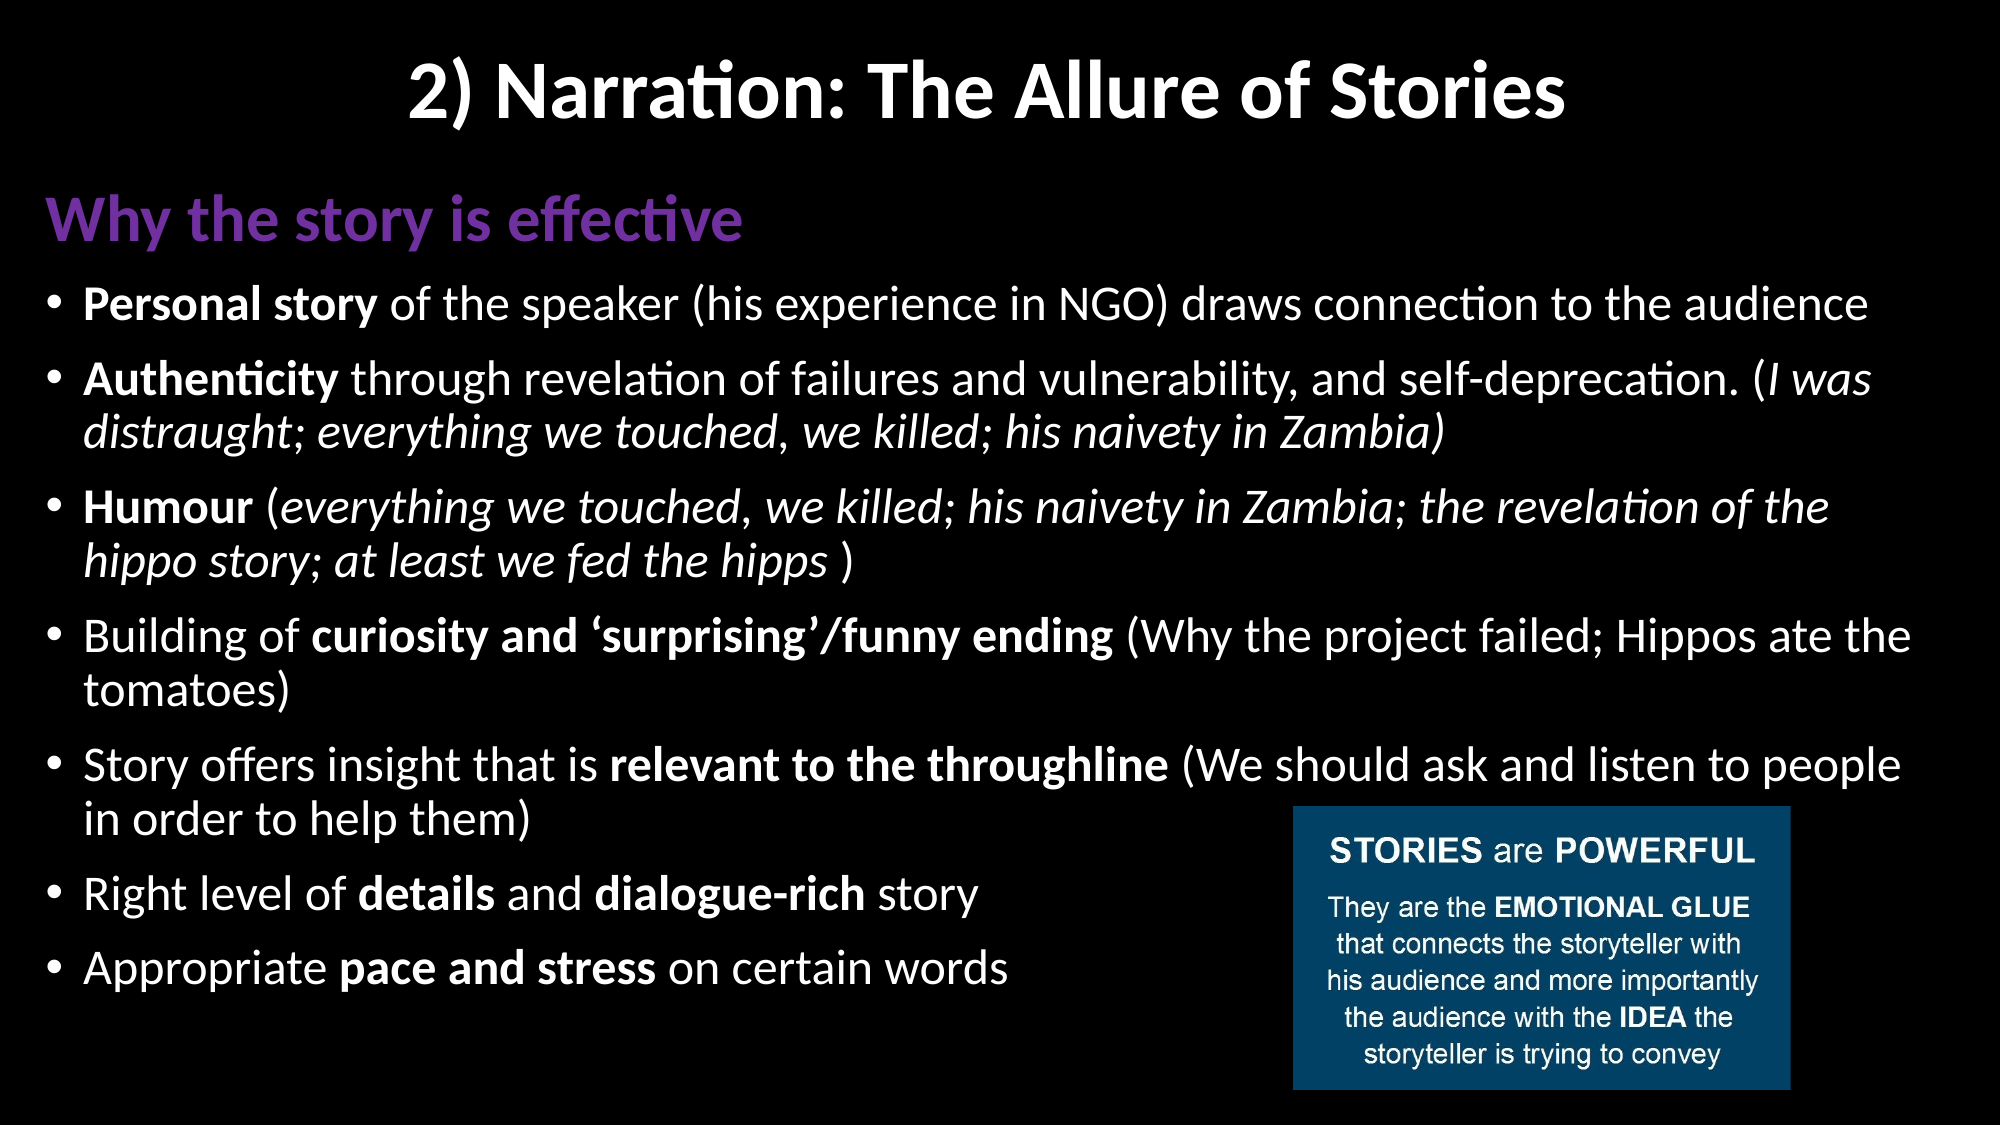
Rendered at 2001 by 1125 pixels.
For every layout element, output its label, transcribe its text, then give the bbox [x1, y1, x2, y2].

title 2) Narration: The Allure of Stories [134, 26, 1860, 158]
list Why the story is effective Personal story of the speaker (his experience in NGO) draws connection to the audience Authenticity through revelation of failures and vulnerability, and self-deprecation. (I was distraught; everything we touched, we killed; his naivety in Zambia) Humour (everything we touched, we killed; his naivety in Zambia; the revelation of the hippo story; at least we fed the hipps ) Building of curiosity and ‘surprising’/funny ending (Why the project failed; Hippos ate the tomatoes) Story offers insight that is relevant to the throughline (We should ask and listen to people in order to help them) Right level of details and dialogue-rich story Appropriate pace and stress on certain words [30, 176, 1952, 1090]
picture [1292, 806, 1791, 1090]
